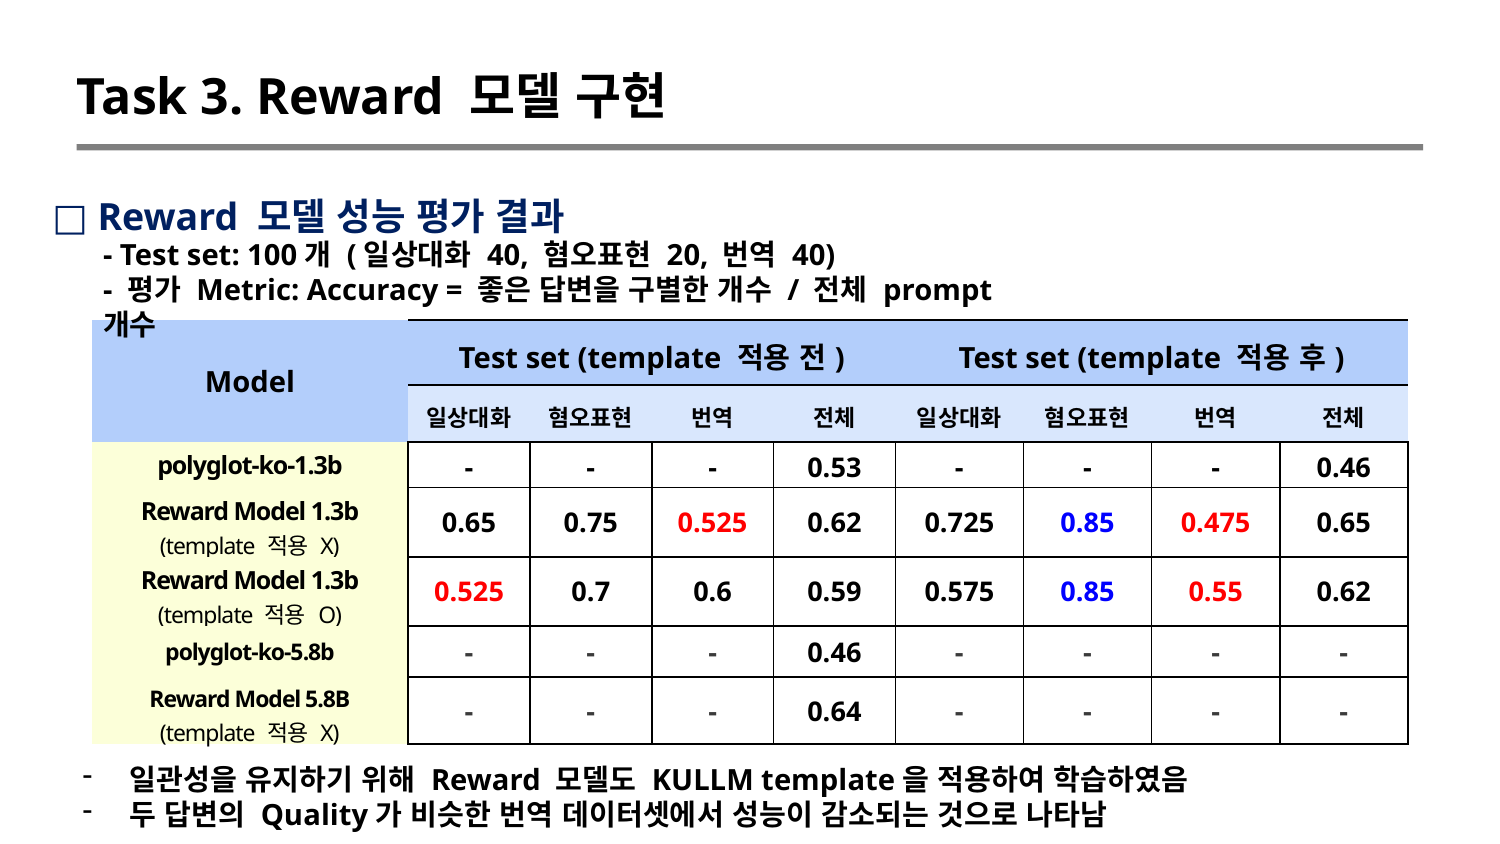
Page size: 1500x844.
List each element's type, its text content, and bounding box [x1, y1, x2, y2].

table_cell 번역 [652, 386, 774, 441]
table_header Model [92, 320, 408, 442]
table_cell - [409, 678, 529, 743]
table_cell - [1152, 627, 1279, 676]
table_cell 0.65 [409, 488, 529, 556]
table_cell - [409, 627, 529, 676]
table_cell - [896, 678, 1023, 743]
table_cell 0.6 [653, 558, 773, 625]
table_cell 일상대화 [408, 386, 530, 441]
text_box - Test set: 100개 (일상대화 40, 혐오표현 20, 번역 40) - 평가 Metric: Accuracy = 좋은 답변을 구별한 개수 / 전체 prompt 개수 [91, 230, 1072, 320]
table_cell - [531, 627, 651, 676]
table_cell 전체 [1280, 386, 1408, 441]
text_box 일관성을 유지하기 위해 Reward 모델도 KULLM template을 적용하여 학습하였음 두 답변의 Quality가 비슷한 번역 데이터셋에서 성능이 감소되는 것으로 나타남 [71, 755, 1408, 844]
table_cell 일상대화 [895, 386, 1023, 441]
table_cell - [409, 443, 529, 487]
table_cell - [531, 443, 651, 487]
table_cell 0.85 [1024, 488, 1151, 556]
table_cell - [653, 443, 773, 487]
table_cell polyglot-ko-5.8b [92, 626, 407, 677]
table_cell - [1152, 443, 1279, 487]
table_cell 0.59 [774, 558, 895, 625]
table_cell 0.725 [896, 488, 1023, 556]
table_cell - [1024, 443, 1151, 487]
table_cell - [896, 443, 1023, 487]
table_cell 0.85 [1024, 558, 1151, 625]
table_cell Reward Model 1.3b (template 적용 X) [92, 488, 407, 557]
text_box Task 3. Reward 모델 구현 [61, 31, 1055, 140]
table_header Test set (template 적용 전) [408, 321, 895, 384]
table_header Test set (template 적용 후) [895, 321, 1408, 384]
table_cell - [1281, 627, 1407, 676]
table_cell - [653, 678, 773, 743]
table_cell 0.46 [774, 627, 895, 676]
table_cell - [1281, 678, 1407, 743]
table_cell 0.62 [1281, 558, 1407, 625]
table_cell 번역 [1152, 386, 1280, 441]
table_cell 0.64 [774, 678, 895, 743]
table_cell - [531, 678, 651, 743]
table_cell polyglot-ko-1.3b [92, 442, 407, 488]
table_cell - [1024, 678, 1151, 743]
table_cell 0.575 [896, 558, 1023, 625]
text_box □ Reward 모델 성능 평가 결과 [37, 155, 1484, 253]
table_cell 0.55 [1152, 558, 1279, 625]
table_cell 혐오표현 [530, 386, 652, 441]
table_cell 0.75 [531, 488, 651, 556]
table_cell Reward Model 1.3b (template 적용 O) [92, 557, 407, 626]
table_cell 0.65 [1281, 488, 1407, 556]
table_cell 0.525 [653, 488, 773, 556]
table_cell 0.62 [774, 488, 895, 556]
table_cell 0.46 [1281, 443, 1407, 487]
table_cell 0.475 [1152, 488, 1279, 556]
table_cell 혐오표현 [1023, 386, 1152, 441]
table_cell 0.53 [774, 443, 895, 487]
table_cell - [1024, 627, 1151, 676]
table_cell - [896, 627, 1023, 676]
table_cell - [653, 627, 773, 676]
table_cell 전체 [774, 386, 895, 441]
table_cell 0.7 [531, 558, 651, 625]
table_cell 0.525 [409, 558, 529, 625]
table_cell - [1152, 678, 1279, 743]
table_cell Reward Model 5.8B (template 적용 X) [92, 677, 407, 744]
